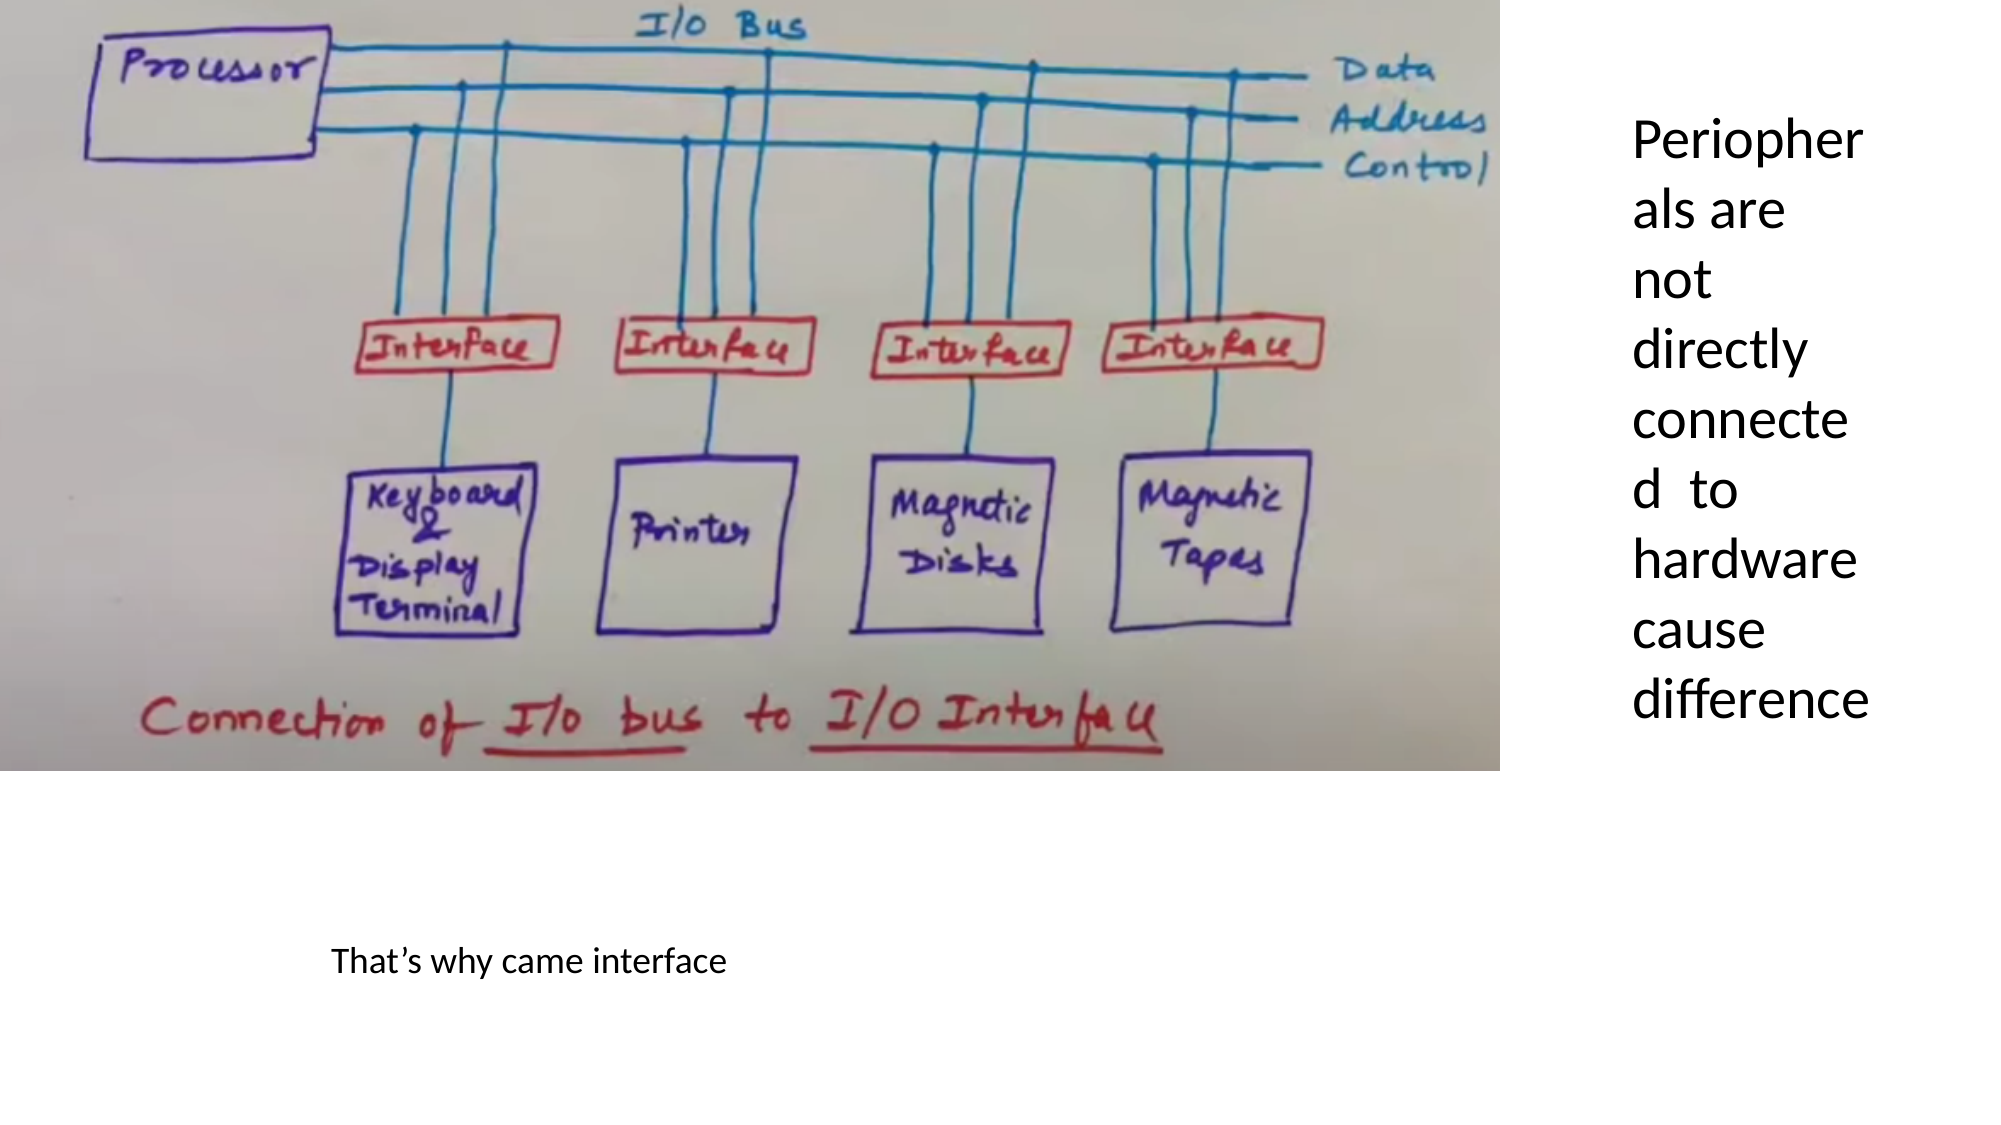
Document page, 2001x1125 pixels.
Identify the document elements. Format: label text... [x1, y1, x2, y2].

text_box Periopherals are not directly connected to hardware cause difference [1617, 93, 1886, 738]
text_box That’s why came interface [316, 928, 1456, 989]
picture [0, 0, 1500, 771]
